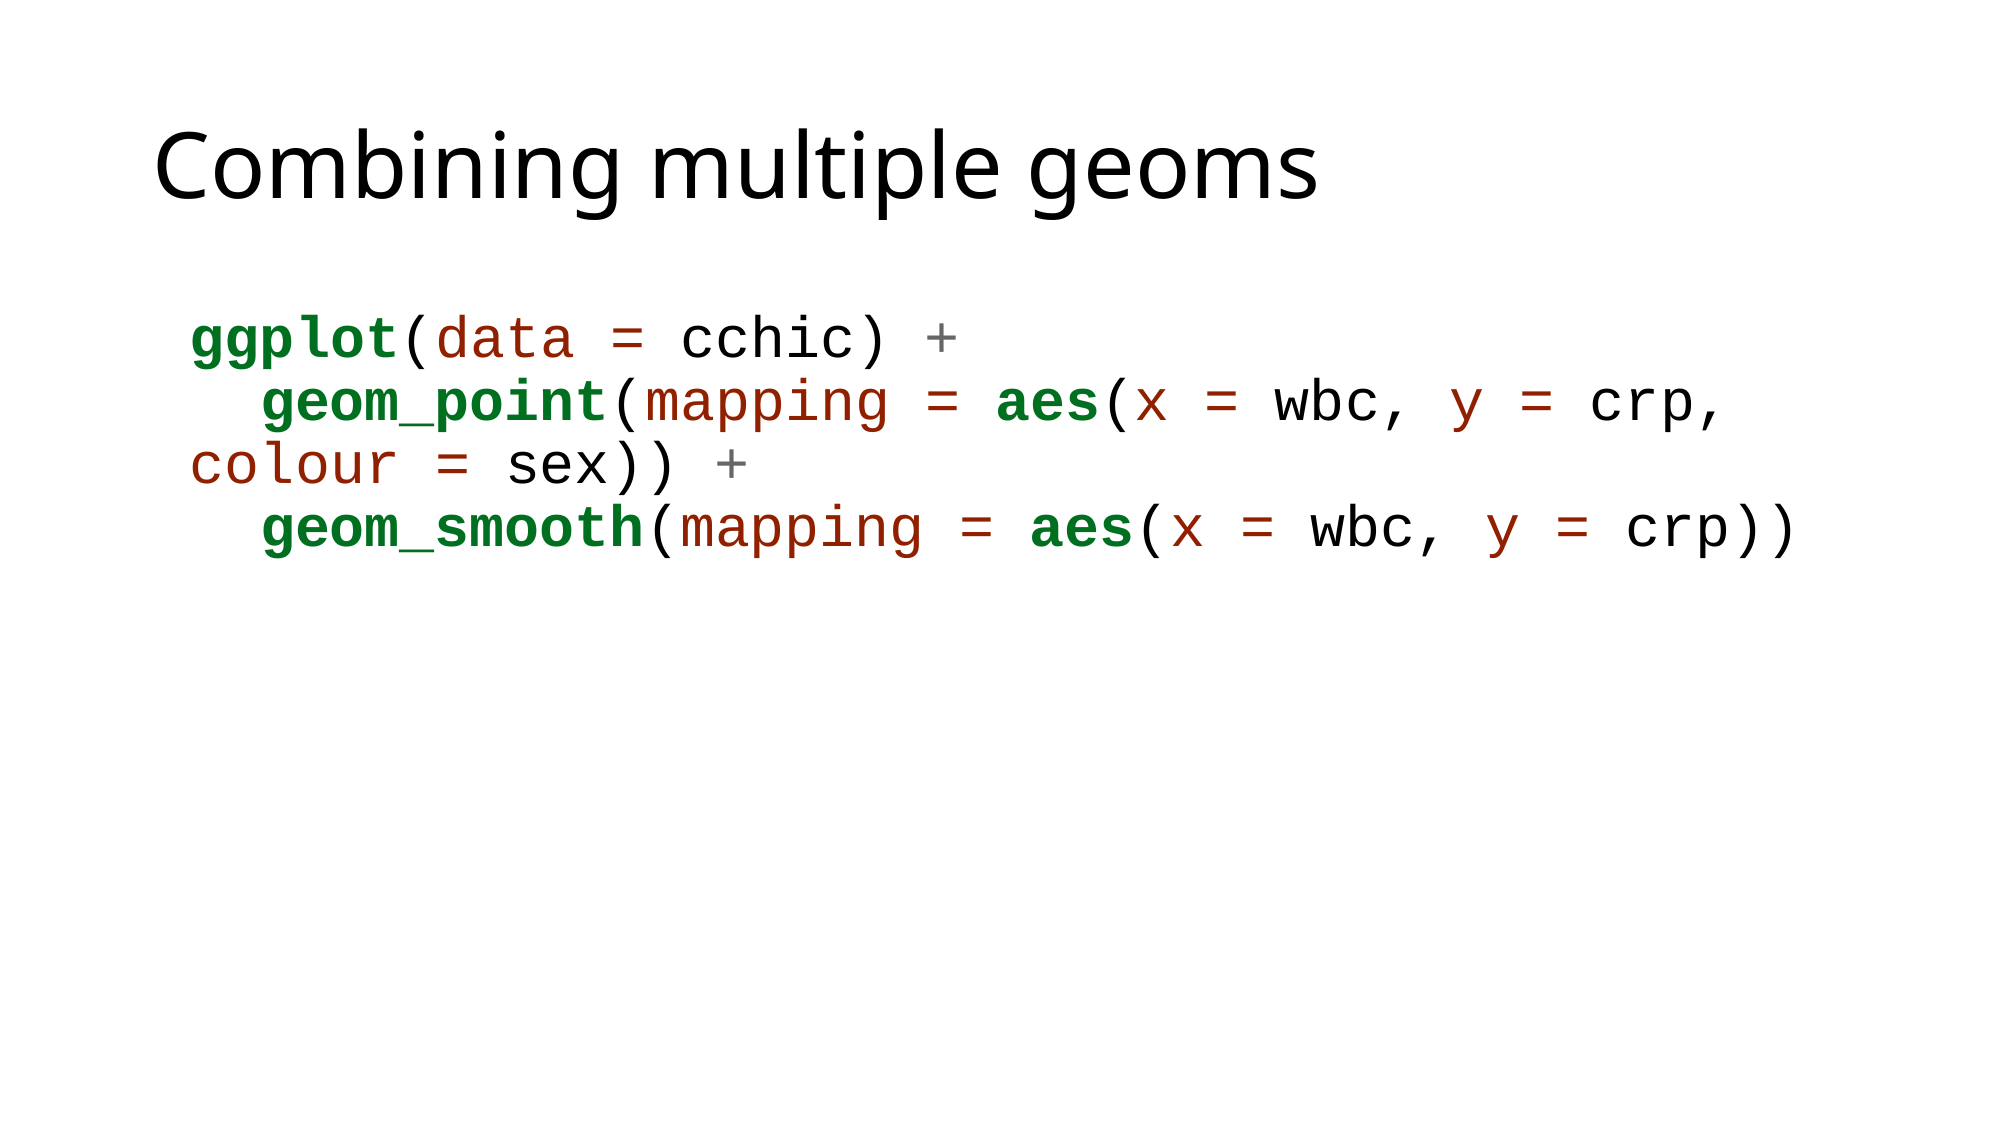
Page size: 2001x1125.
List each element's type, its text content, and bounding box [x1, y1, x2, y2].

title Combining multiple geoms [137, 59, 1863, 278]
list ggplot(data = cchic) + geom_point(mapping = aes(x = wbc, y = crp, colour = sex)) + geom_smooth(mapping = aes(x = wbc, y = crp)) [137, 299, 1863, 1014]
